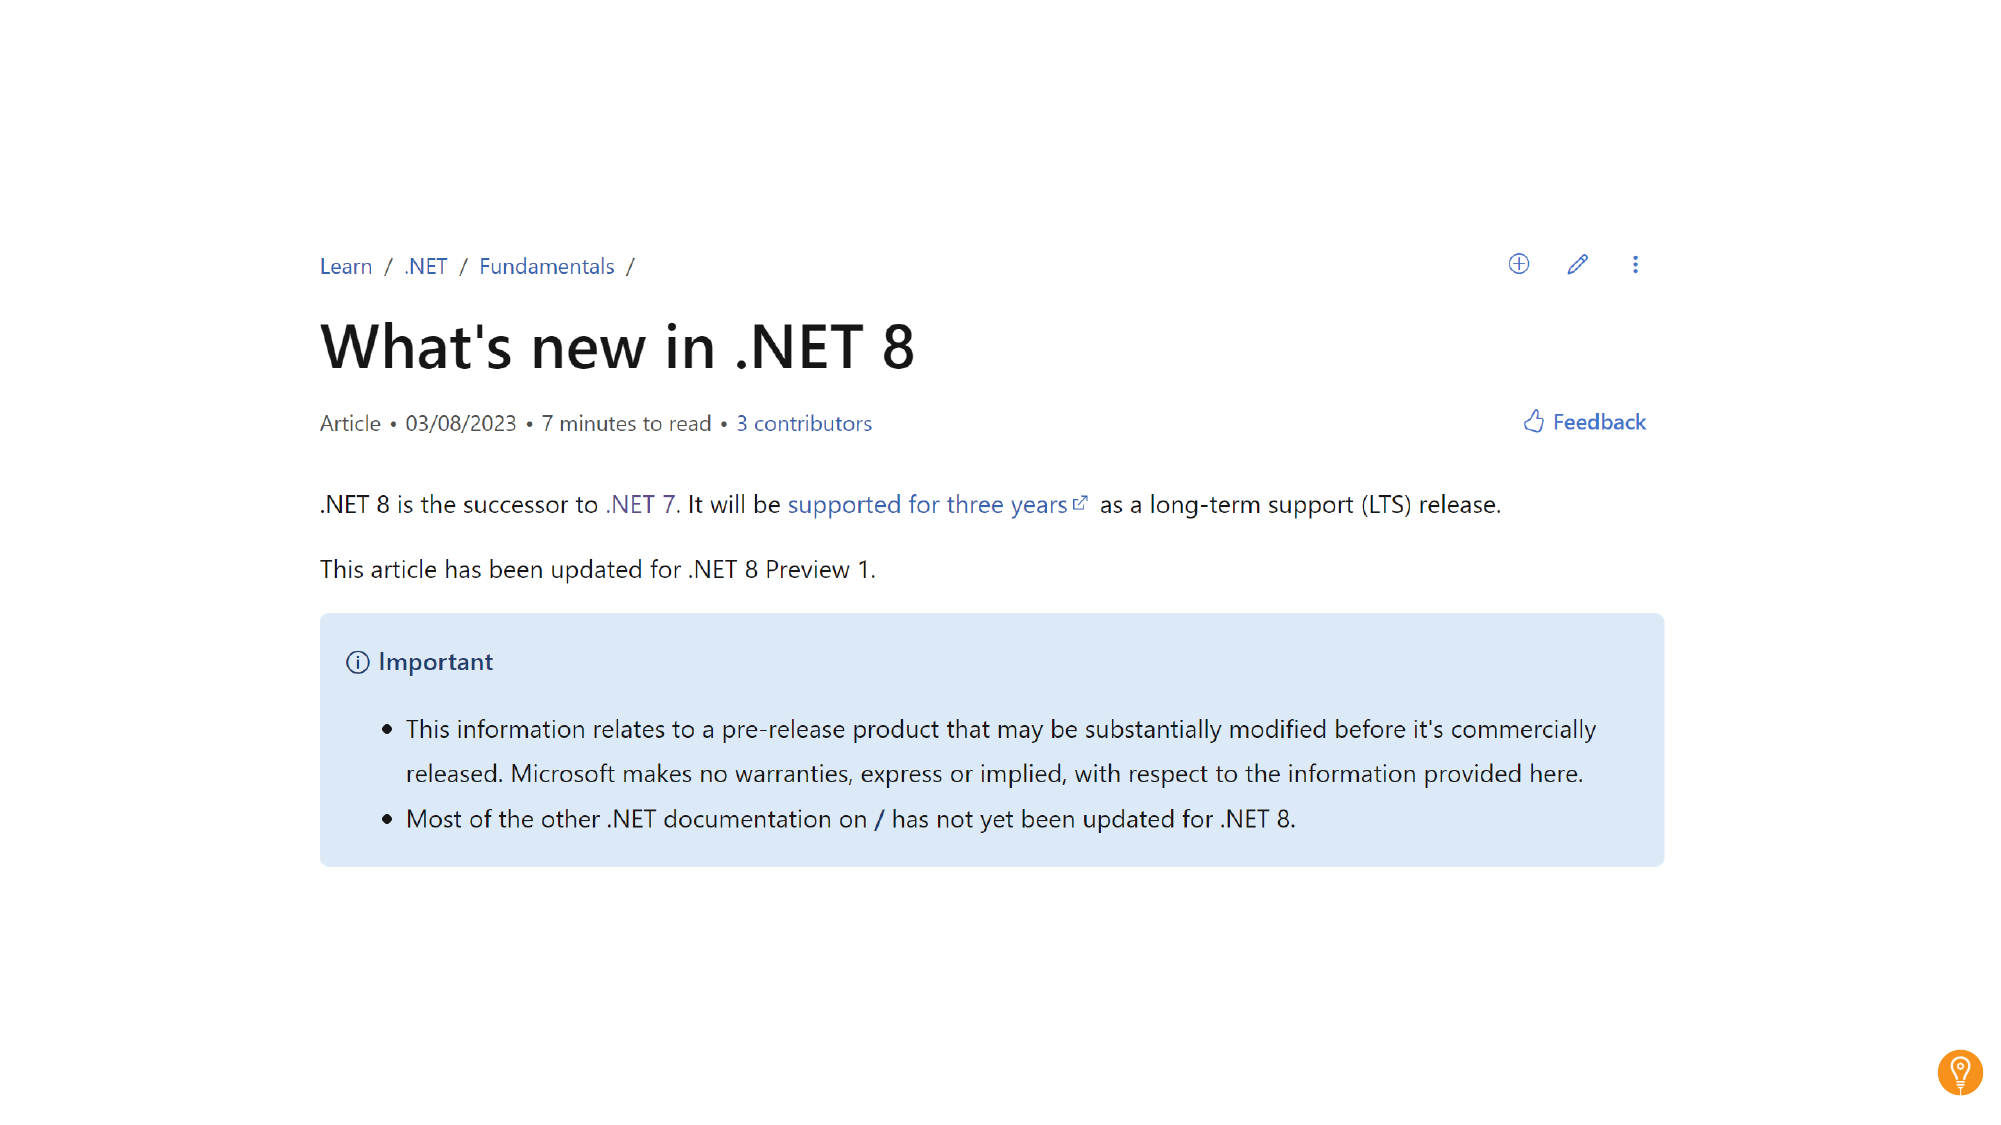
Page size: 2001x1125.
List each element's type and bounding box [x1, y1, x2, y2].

picture [1937, 1049, 1984, 1096]
picture [292, 235, 1708, 889]
